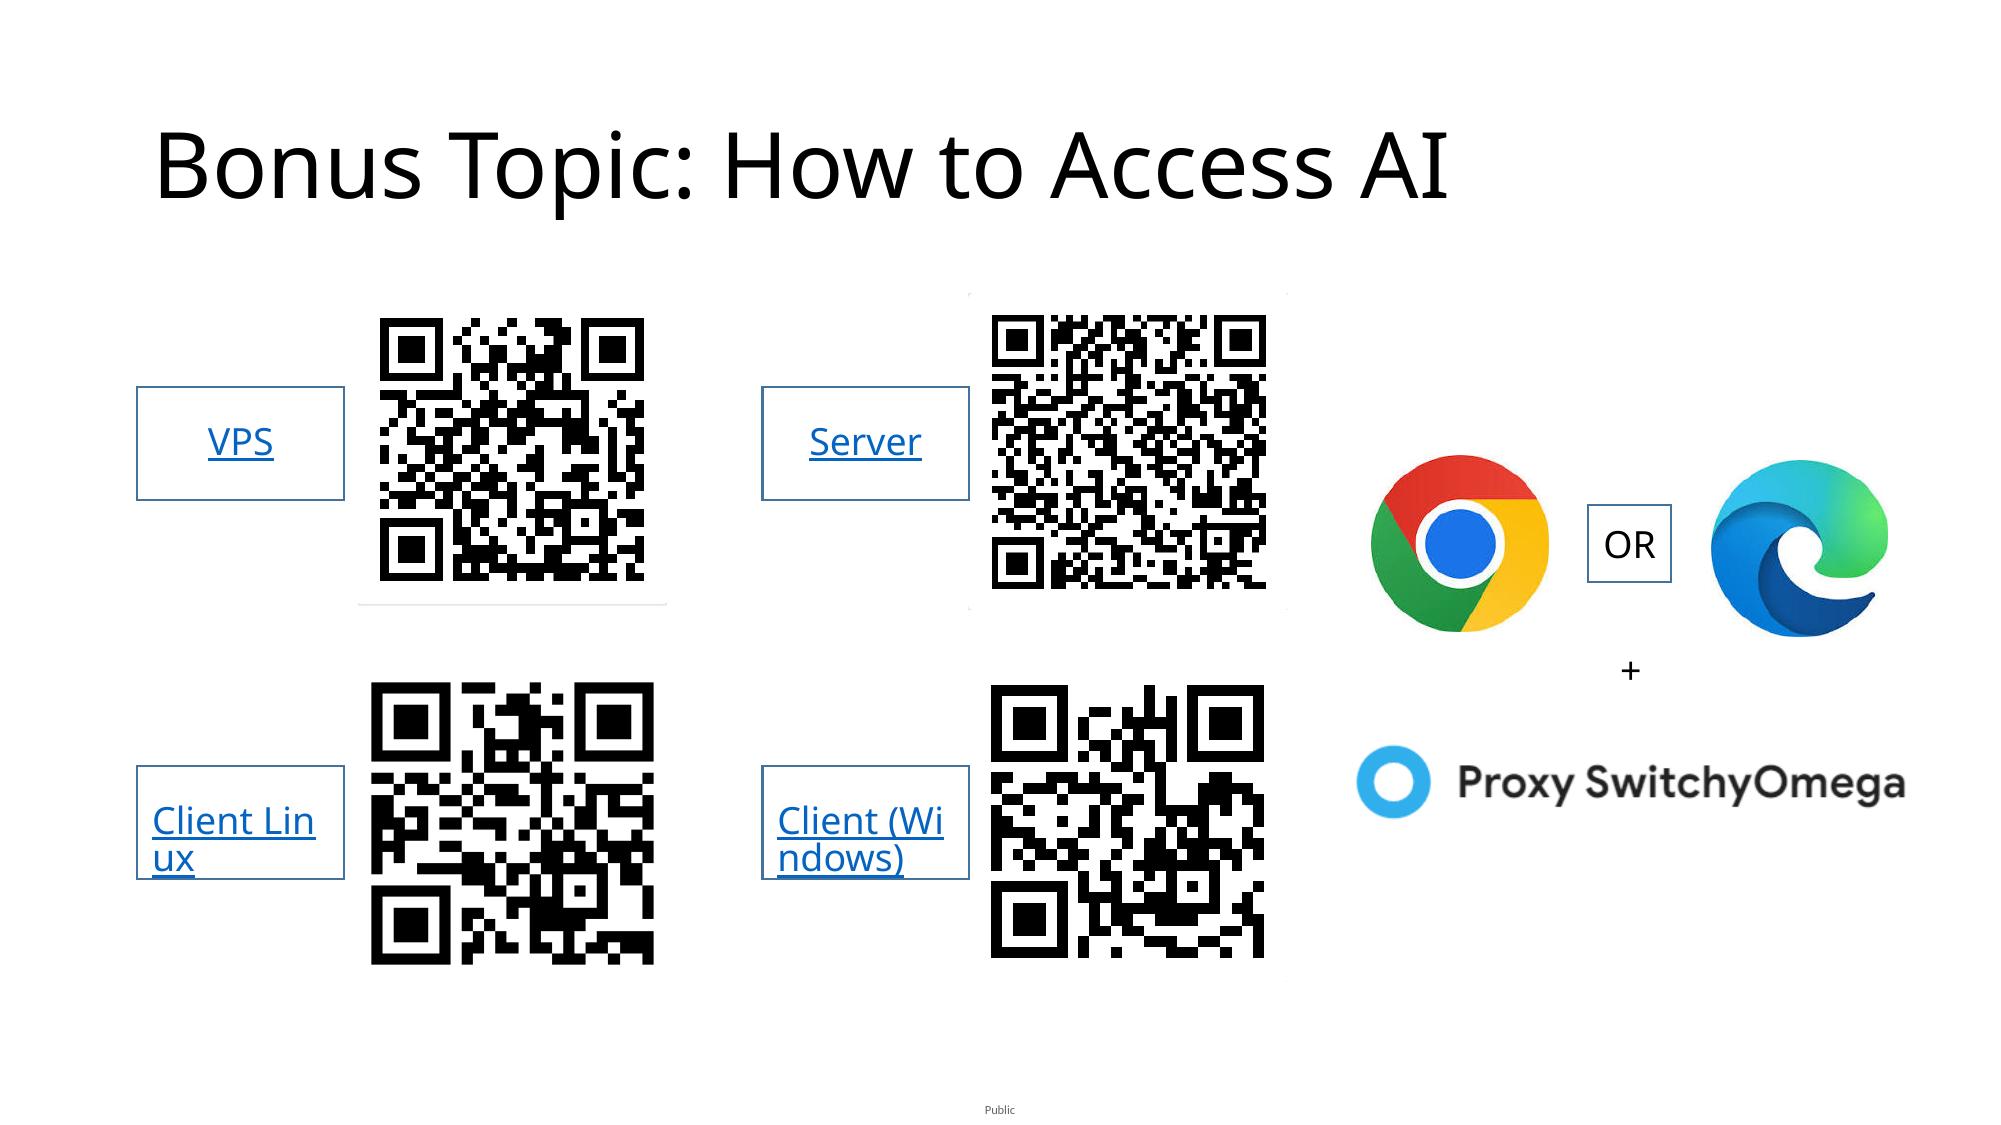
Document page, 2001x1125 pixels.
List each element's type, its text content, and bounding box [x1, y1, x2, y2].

picture [967, 663, 1288, 982]
text_box Client (Windows) [761, 765, 967, 880]
picture [346, 658, 679, 987]
text_box VPS [136, 386, 345, 501]
picture [968, 293, 1288, 610]
picture [1371, 455, 1549, 632]
picture [1711, 460, 1888, 637]
title Bonus Topic: How to Access AI [137, 59, 1863, 278]
text_box Client Linux [136, 765, 345, 880]
picture [1328, 731, 1932, 832]
text_box + [1589, 630, 1673, 709]
text_box OR [1587, 504, 1672, 583]
text_box Server [761, 386, 968, 501]
picture [358, 297, 667, 606]
